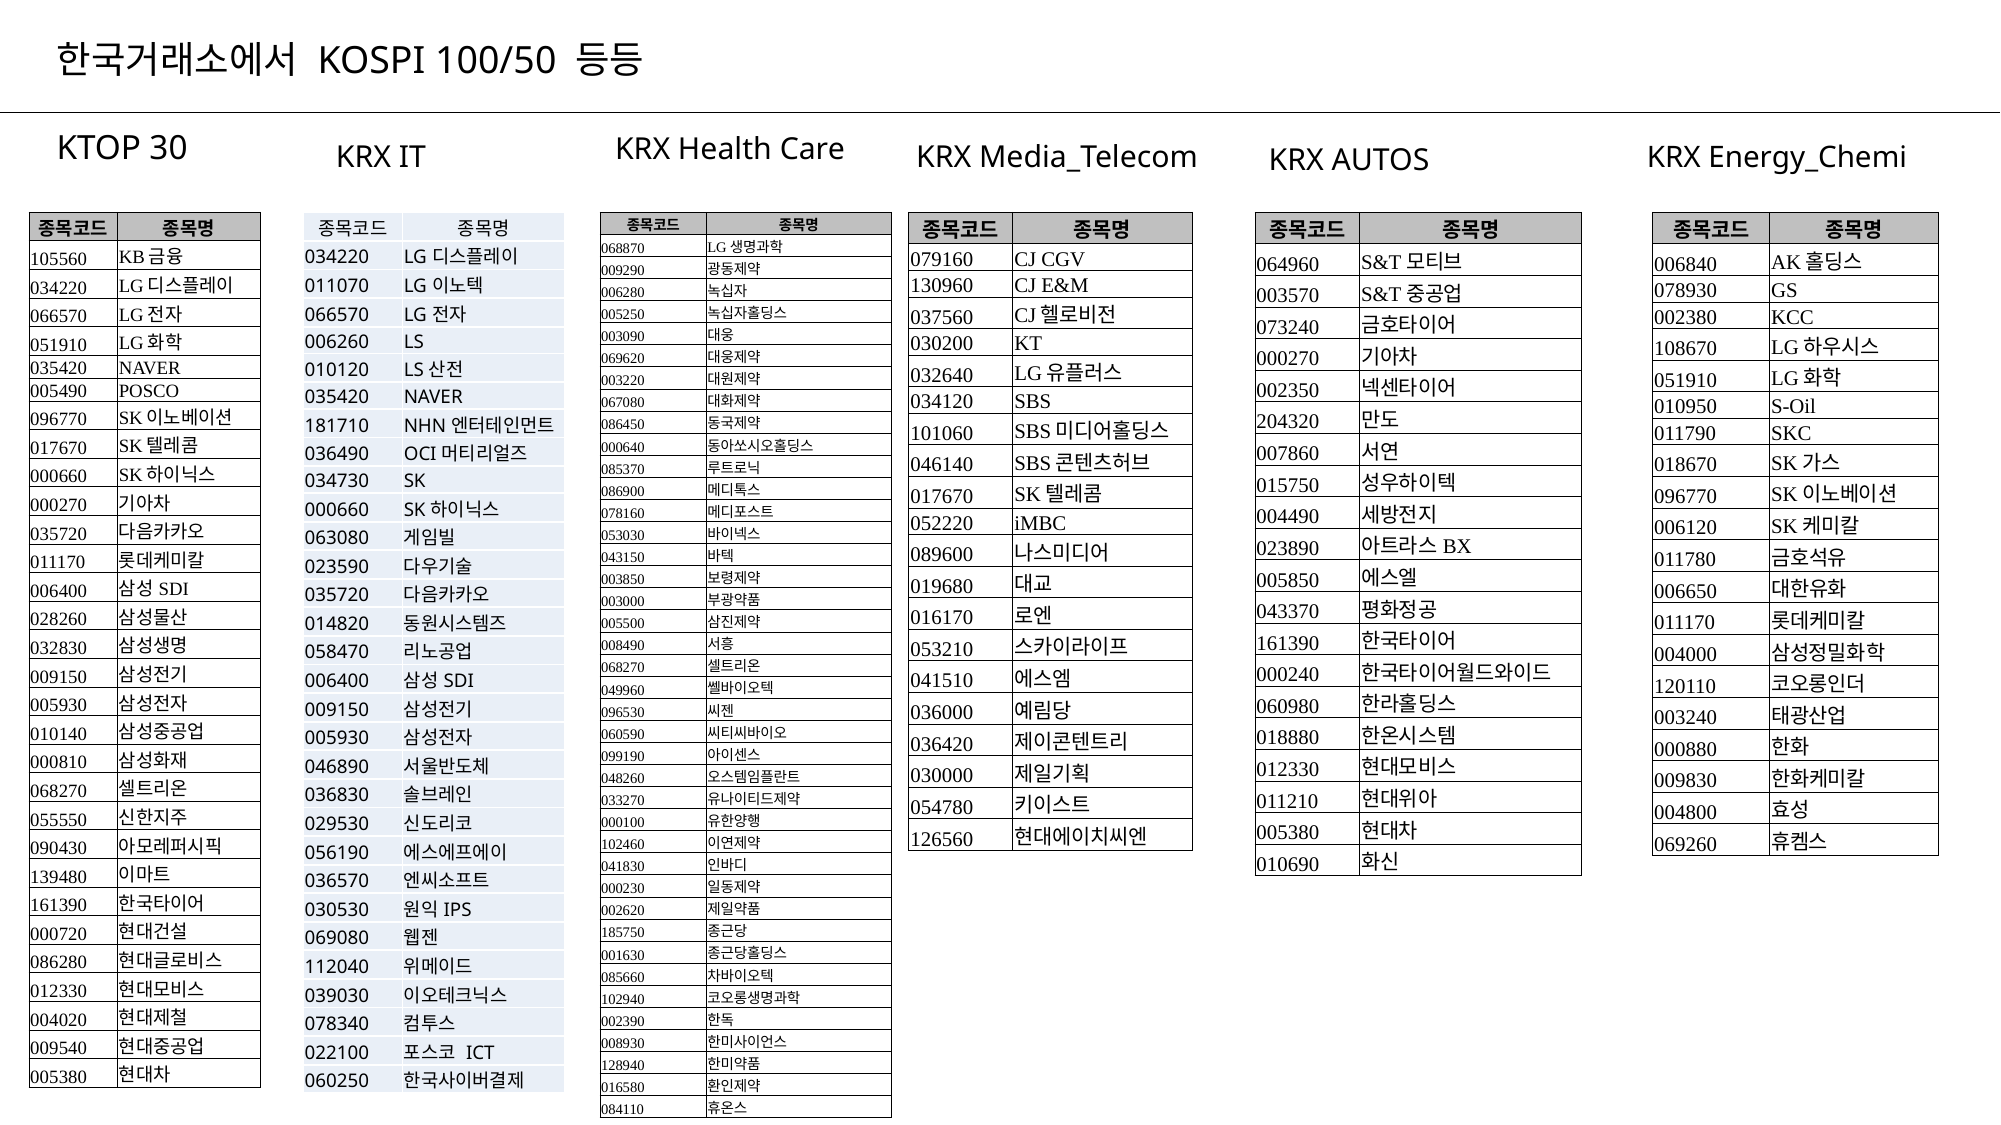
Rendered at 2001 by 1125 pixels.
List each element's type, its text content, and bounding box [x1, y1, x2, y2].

table_cell 한국타이어 [118, 888, 260, 915]
table_header 종목명 [403, 213, 564, 240]
table_cell 002350 [1256, 371, 1359, 401]
table_cell 185750 [601, 920, 706, 941]
table_cell 유나이티드제약 [707, 787, 891, 808]
table_cell 053030 [601, 522, 706, 543]
table_cell 다우기술 [403, 551, 564, 578]
table_cell 055550 [30, 802, 117, 829]
table_cell 002390 [601, 1008, 706, 1029]
table_cell 광동제약 [707, 257, 891, 278]
table_cell 삼성정밀화학 [1770, 635, 1938, 665]
table_cell 004020 [30, 1002, 117, 1030]
table_cell 004800 [1653, 793, 1769, 823]
table_cell 한미약품 [707, 1052, 891, 1073]
table_cell 005500 [601, 610, 706, 632]
table_cell CJ CGV [1013, 244, 1192, 270]
table_cell 036490 [304, 438, 402, 465]
table_cell 034220 [30, 270, 117, 298]
table_cell 007860 [1256, 434, 1359, 465]
table_cell 011170 [30, 545, 117, 572]
table_cell 신도리코 [403, 808, 564, 835]
table_cell 000240 [1256, 655, 1359, 686]
text_box KRX Health Care [600, 123, 891, 176]
table_cell 현대제철 [118, 1002, 260, 1030]
table_cell 052220 [909, 509, 1012, 534]
table_cell 아트라스BX [1360, 529, 1581, 559]
table_cell 089600 [909, 535, 1012, 566]
table_cell 삼성전자 [118, 688, 260, 715]
table_cell 환인제약 [707, 1074, 891, 1095]
table_cell 003000 [601, 588, 706, 609]
table_cell SK하이닉스 [403, 494, 564, 521]
table_cell 부광약품 [707, 588, 891, 609]
table_cell 성우하이텍 [1360, 466, 1581, 496]
table_cell 085370 [601, 456, 706, 477]
table_cell 대원제약 [707, 367, 891, 389]
table_cell CJ E&M [1013, 271, 1192, 297]
table_cell 043370 [1256, 592, 1359, 623]
table_cell 기아차 [1360, 339, 1581, 370]
table_cell 010690 [1256, 845, 1359, 875]
table_cell 대화제약 [707, 390, 891, 411]
table_cell 102940 [601, 986, 706, 1007]
table_cell 000640 [601, 434, 706, 455]
table_cell NHN엔터테인먼트 [403, 410, 564, 437]
table_cell 금호석유 [1770, 540, 1938, 571]
table_cell 016580 [601, 1074, 706, 1095]
table_cell 위메이드 [403, 951, 564, 978]
table_cell S-Oil [1770, 392, 1938, 418]
table_cell 058470 [304, 637, 402, 664]
table_cell SK케미칼 [1770, 509, 1938, 539]
table_cell 028260 [30, 602, 117, 629]
table_cell 002620 [601, 898, 706, 919]
table_cell iMBC [1013, 509, 1192, 534]
table_cell 035420 [30, 356, 117, 378]
table_cell 종근당 [707, 920, 891, 941]
table_cell 051910 [1653, 361, 1769, 391]
table_cell 041830 [601, 853, 706, 874]
table_cell 096530 [601, 699, 706, 720]
table_cell 삼성전자 [403, 723, 564, 749]
table_header 종목명 [1360, 213, 1581, 243]
table_cell 036570 [304, 866, 402, 892]
table_cell SBS미디어홀딩스 [1013, 414, 1192, 444]
table_cell SK이노베이션 [1770, 477, 1938, 508]
table_cell KB금융 [118, 241, 260, 269]
table_cell 000810 [30, 745, 117, 772]
table_cell 011070 [304, 270, 402, 297]
table_cell SK텔레콤 [118, 430, 260, 458]
table_cell 한국타이어월드와이드 [1360, 655, 1581, 686]
table_cell 삼성물산 [118, 602, 260, 629]
table_cell 078160 [601, 500, 706, 521]
table_cell CJ헬로비전 [1013, 298, 1192, 328]
table_cell 이마트 [118, 859, 260, 887]
table_cell 한독 [707, 1008, 891, 1029]
table_cell SK이노베이션 [118, 402, 260, 429]
table_cell 바텍 [707, 544, 891, 565]
table_cell S&T중공업 [1360, 276, 1581, 307]
table_cell 한화케미칼 [1770, 761, 1938, 792]
table_cell 이연제약 [707, 831, 891, 852]
table_cell 011790 [1653, 419, 1769, 444]
table_cell 000720 [30, 916, 117, 944]
table_cell 한국타이어 [1360, 624, 1581, 654]
table_cell 023590 [304, 551, 402, 578]
table_cell 006650 [1653, 572, 1769, 602]
table_cell SK가스 [1770, 445, 1938, 476]
table_cell 012330 [30, 973, 117, 1001]
table_cell 120110 [1653, 666, 1769, 697]
table_cell SKC [1770, 419, 1938, 444]
table_cell 대교 [1013, 567, 1192, 597]
table_cell 휴온스 [707, 1096, 891, 1117]
table_cell 086900 [601, 478, 706, 499]
table_cell 신한지주 [118, 802, 260, 829]
table_cell 루트로닉 [707, 456, 891, 477]
table_cell 쎌바이오텍 [707, 677, 891, 698]
table_cell 022100 [304, 1037, 402, 1064]
text_box KRX IT [320, 130, 502, 183]
table_cell 108670 [1653, 329, 1769, 360]
table_cell 이오테크닉스 [403, 980, 564, 1007]
table_cell 079160 [909, 244, 1012, 270]
table_cell 한온시스템 [1360, 718, 1581, 749]
table_cell 000660 [30, 459, 117, 486]
table_cell LG디스플레이 [403, 242, 564, 269]
table_cell 085660 [601, 964, 706, 985]
table_cell 종근당홀딩스 [707, 942, 891, 963]
table_cell 005250 [601, 301, 706, 322]
table_cell 메디포스트 [707, 500, 891, 521]
table_cell 006280 [601, 279, 706, 300]
table_cell 일동제약 [707, 875, 891, 897]
table_cell 030200 [909, 329, 1012, 355]
table_cell 126560 [909, 819, 1012, 850]
table_cell 002380 [1653, 303, 1769, 328]
table_cell 현대차 [1360, 813, 1581, 844]
table_cell 리노공업 [403, 637, 564, 664]
table_cell 006120 [1653, 509, 1769, 539]
table_cell 009290 [601, 257, 706, 278]
table_cell 현대에이치씨엔 [1013, 819, 1192, 850]
table_cell 068870 [601, 235, 706, 256]
table_cell NAVER [403, 383, 564, 408]
table_header 종목코드 [909, 213, 1012, 243]
table_cell 제일약품 [707, 898, 891, 919]
table_cell 036830 [304, 780, 402, 807]
table_cell 046140 [909, 445, 1012, 476]
table_cell 069620 [601, 345, 706, 366]
table_cell 000100 [601, 809, 706, 830]
table_cell 세방전지 [1360, 497, 1581, 528]
table_cell 005380 [30, 1059, 117, 1087]
table_cell KCC [1770, 303, 1938, 328]
table_cell 036000 [909, 693, 1012, 724]
table_cell 현대모비스 [1360, 750, 1581, 781]
table_cell 솔브레인 [403, 780, 564, 807]
table_cell 삼진제약 [707, 610, 891, 632]
table_cell 023890 [1256, 529, 1359, 559]
table_cell 017670 [30, 430, 117, 458]
table_cell 대웅제약 [707, 345, 891, 366]
table_cell 아이센스 [707, 743, 891, 764]
table_cell 009830 [1653, 761, 1769, 792]
table_cell 130960 [909, 271, 1012, 297]
table_cell 삼성화재 [118, 745, 260, 772]
table_cell 011210 [1256, 782, 1359, 812]
title 한국거래소에서 KOSPI 100/50 등등 [41, 21, 1973, 102]
list KTOP 30 [41, 123, 223, 176]
table_cell 018880 [1256, 718, 1359, 749]
table_cell 삼성전기 [118, 659, 260, 687]
table_cell 다음카카오 [118, 516, 260, 544]
table_cell 스카이라이프 [1013, 630, 1192, 660]
table_cell 000270 [30, 487, 117, 515]
table_cell 078340 [304, 1008, 402, 1035]
table_cell 034220 [304, 242, 402, 269]
table_cell 동아쏘시오홀딩스 [707, 434, 891, 455]
table_cell LG하우시스 [1770, 329, 1938, 360]
table_header 종목코드 [601, 213, 706, 234]
table_cell 033270 [601, 787, 706, 808]
table_cell 090430 [30, 830, 117, 858]
table_cell 원익IPS [403, 894, 564, 921]
table_cell 제이콘텐트리 [1013, 725, 1192, 755]
table_cell 056190 [304, 837, 402, 864]
table_cell 017670 [909, 477, 1012, 508]
table_cell 포스코 ICT [403, 1037, 564, 1064]
table_cell 동원시스템즈 [403, 608, 564, 635]
table_cell 016170 [909, 598, 1012, 629]
table_cell 000660 [304, 494, 402, 521]
table_cell 현대위아 [1360, 782, 1581, 812]
table_cell 161390 [30, 888, 117, 915]
text_box KRX Energy_Chemi [1631, 130, 1924, 183]
table_cell 태광산업 [1770, 698, 1938, 729]
table_cell 만도 [1360, 402, 1581, 433]
table_cell 효성 [1770, 793, 1938, 823]
table_cell 005380 [1256, 813, 1359, 844]
table_cell 064960 [1256, 244, 1359, 275]
table_cell 키이스트 [1013, 788, 1192, 818]
table_cell AK홀딩스 [1770, 244, 1938, 275]
table_cell 엔씨소프트 [403, 866, 564, 892]
table_cell 코오롱인더 [1770, 666, 1938, 697]
table_cell 066570 [304, 299, 402, 326]
table_cell LG이노텍 [403, 270, 564, 297]
table_cell 005490 [30, 379, 117, 401]
table_cell 039030 [304, 980, 402, 1007]
table_cell 032830 [30, 630, 117, 658]
table_cell 에스에프에이 [403, 837, 564, 864]
table_cell 넥센타이어 [1360, 371, 1581, 401]
table_cell 006400 [304, 665, 402, 692]
table_cell 서연 [1360, 434, 1581, 465]
table_cell S&T모티브 [1360, 244, 1581, 275]
table_cell 기아차 [118, 487, 260, 515]
table_cell 069260 [1653, 824, 1769, 855]
table_cell 105560 [30, 241, 117, 269]
table_header 종목코드 [304, 213, 402, 240]
table_cell 한라홀딩스 [1360, 687, 1581, 717]
table_cell NAVER [118, 356, 260, 378]
table_cell GS [1770, 276, 1938, 302]
table_cell 삼성SDI [403, 665, 564, 692]
table_cell 099190 [601, 743, 706, 764]
table_cell 바이넥스 [707, 522, 891, 543]
table_cell 금호타이어 [1360, 308, 1581, 338]
table_cell 006400 [30, 573, 117, 601]
table_cell 예림당 [1013, 693, 1192, 724]
table_cell 다음카카오 [403, 580, 564, 606]
table_cell 서흥 [707, 633, 891, 654]
table_cell 보령제약 [707, 566, 891, 587]
table_cell 005850 [1256, 560, 1359, 591]
table_cell LG유플러스 [1013, 356, 1192, 386]
table_cell LS산전 [403, 354, 564, 381]
table_cell 동국제약 [707, 412, 891, 433]
table_cell 010950 [1653, 392, 1769, 418]
table_cell LS [403, 328, 564, 353]
table_cell 066570 [30, 299, 117, 326]
table_cell 008490 [601, 633, 706, 654]
table_cell 삼성전기 [403, 694, 564, 721]
table_cell 010120 [304, 354, 402, 381]
table_cell 014820 [304, 608, 402, 635]
table_cell 005930 [30, 688, 117, 715]
table_cell LG화학 [118, 327, 260, 355]
text_box KRX AUTOS [1253, 133, 1493, 186]
table_cell 084110 [601, 1096, 706, 1117]
table_cell 003850 [601, 566, 706, 587]
table_cell LG전자 [118, 299, 260, 326]
table_cell 삼성SDI [118, 573, 260, 601]
table_cell 112040 [304, 951, 402, 978]
table_cell 068270 [601, 655, 706, 676]
table_cell LG화학 [1770, 361, 1938, 391]
table_cell 오스템임플란트 [707, 765, 891, 786]
table_cell 161390 [1256, 624, 1359, 654]
table_cell LG생명과학 [707, 235, 891, 256]
table_cell 068270 [30, 773, 117, 801]
table_cell 053210 [909, 630, 1012, 660]
table_cell 000230 [601, 875, 706, 897]
table_cell 삼성중공업 [118, 716, 260, 744]
table_cell 한국사이버결제 [403, 1066, 564, 1092]
table_header 종목명 [707, 213, 891, 234]
table_cell 204320 [1256, 402, 1359, 433]
table_cell 셀트리온 [707, 655, 891, 676]
table_cell 086280 [30, 945, 117, 972]
table_cell SK [403, 467, 564, 492]
table_cell 게임빌 [403, 523, 564, 549]
table_cell 003090 [601, 323, 706, 344]
table_cell 차바이오텍 [707, 964, 891, 985]
table_cell 롯데케미칼 [118, 545, 260, 572]
table_cell LG전자 [403, 299, 564, 326]
table_header 종목명 [118, 213, 260, 240]
table_cell 001630 [601, 942, 706, 963]
table_cell 휴켐스 [1770, 824, 1938, 855]
table_cell 서울반도체 [403, 751, 564, 778]
table_cell 139480 [30, 859, 117, 887]
table_cell 현대중공업 [118, 1031, 260, 1058]
table_cell 054780 [909, 788, 1012, 818]
table_cell 에스엘 [1360, 560, 1581, 591]
table_cell 069080 [304, 923, 402, 949]
table_cell 035720 [304, 580, 402, 606]
table_cell 049960 [601, 677, 706, 698]
table_cell 한화 [1770, 730, 1938, 760]
text_box KRX Media_Telecom [901, 130, 1254, 183]
table_cell 011780 [1653, 540, 1769, 571]
table_cell POSCO [118, 379, 260, 401]
table_cell 011170 [1653, 603, 1769, 634]
table_cell 006260 [304, 328, 402, 353]
table_cell SBS [1013, 387, 1192, 413]
table_cell 000880 [1653, 730, 1769, 760]
table_cell 현대글로비스 [118, 945, 260, 972]
table_cell 006840 [1653, 244, 1769, 275]
table_cell 015750 [1256, 466, 1359, 496]
table_header 종목명 [1013, 213, 1192, 243]
table_cell 현대모비스 [118, 973, 260, 1001]
table_cell 096770 [1653, 477, 1769, 508]
table_cell 048260 [601, 765, 706, 786]
table_cell 102460 [601, 831, 706, 852]
table_cell 에스엠 [1013, 661, 1192, 692]
table_cell 현대차 [118, 1059, 260, 1087]
table_cell 000270 [1256, 339, 1359, 370]
table_cell 메디톡스 [707, 478, 891, 499]
table_cell 086450 [601, 412, 706, 433]
table_cell 012330 [1256, 750, 1359, 781]
table_cell 003240 [1653, 698, 1769, 729]
table_header 종목코드 [30, 213, 117, 240]
table_cell 096770 [30, 402, 117, 429]
table_cell 로엔 [1013, 598, 1192, 629]
table_cell 나스미디어 [1013, 535, 1192, 566]
table_cell OCI머티리얼즈 [403, 438, 564, 465]
table_cell 060250 [304, 1066, 402, 1092]
table_cell 008930 [601, 1030, 706, 1051]
table_cell SK하이닉스 [118, 459, 260, 486]
table_cell 롯데케미칼 [1770, 603, 1938, 634]
table_cell 004000 [1653, 635, 1769, 665]
table_cell 032640 [909, 356, 1012, 386]
table_cell 046890 [304, 751, 402, 778]
table_cell 한미사이언스 [707, 1030, 891, 1051]
table_cell 060980 [1256, 687, 1359, 717]
table_cell 009540 [30, 1031, 117, 1058]
table_cell 101060 [909, 414, 1012, 444]
table_cell 181710 [304, 410, 402, 437]
table_header 종목코드 [1256, 213, 1359, 243]
table_cell 대한유화 [1770, 572, 1938, 602]
table_cell 128940 [601, 1052, 706, 1073]
table_cell 009150 [304, 694, 402, 721]
table_cell 평화정공 [1360, 592, 1581, 623]
table_cell 인바디 [707, 853, 891, 874]
table_cell 대웅 [707, 323, 891, 344]
table_cell 035420 [304, 383, 402, 408]
table_cell 웹젠 [403, 923, 564, 949]
table_cell 009150 [30, 659, 117, 687]
table_cell 063080 [304, 523, 402, 549]
table_cell 051910 [30, 327, 117, 355]
table_cell SBS콘텐츠허브 [1013, 445, 1192, 476]
table_cell 073240 [1256, 308, 1359, 338]
table_cell 제일기획 [1013, 756, 1192, 787]
table_cell 030000 [909, 756, 1012, 787]
table_cell 녹십자홀딩스 [707, 301, 891, 322]
table_cell 029530 [304, 808, 402, 835]
table_cell 코오롱생명과학 [707, 986, 891, 1007]
table_cell 043150 [601, 544, 706, 565]
table_cell LG디스플레이 [118, 270, 260, 298]
table_cell 078930 [1653, 276, 1769, 302]
table_cell 아모레퍼시픽 [118, 830, 260, 858]
table_cell 019680 [909, 567, 1012, 597]
table_cell 067080 [601, 390, 706, 411]
table_cell 004490 [1256, 497, 1359, 528]
table_cell 003570 [1256, 276, 1359, 307]
table_cell 유한양행 [707, 809, 891, 830]
table_cell KT [1013, 329, 1192, 355]
table_cell 현대건설 [118, 916, 260, 944]
table_cell 035720 [30, 516, 117, 544]
table_cell 010140 [30, 716, 117, 744]
table_cell 034120 [909, 387, 1012, 413]
table_cell SK텔레콤 [1013, 477, 1192, 508]
table_cell 녹십자 [707, 279, 891, 300]
table_cell 018670 [1653, 445, 1769, 476]
table_cell 셀트리온 [118, 773, 260, 801]
table_cell 036420 [909, 725, 1012, 755]
table_cell 034730 [304, 467, 402, 492]
table_cell 씨젠 [707, 699, 891, 720]
table_cell 037560 [909, 298, 1012, 328]
table_header 종목명 [1770, 213, 1938, 243]
table_cell 컴투스 [403, 1008, 564, 1035]
table_cell 041510 [909, 661, 1012, 692]
table_cell 005930 [304, 723, 402, 749]
table_cell 삼성생명 [118, 630, 260, 658]
table_cell 화신 [1360, 845, 1581, 875]
table_cell 씨티씨바이오 [707, 721, 891, 742]
table_cell 060590 [601, 721, 706, 742]
table_header 종목코드 [1653, 213, 1769, 243]
table_cell 030530 [304, 894, 402, 921]
table_cell 003220 [601, 367, 706, 389]
